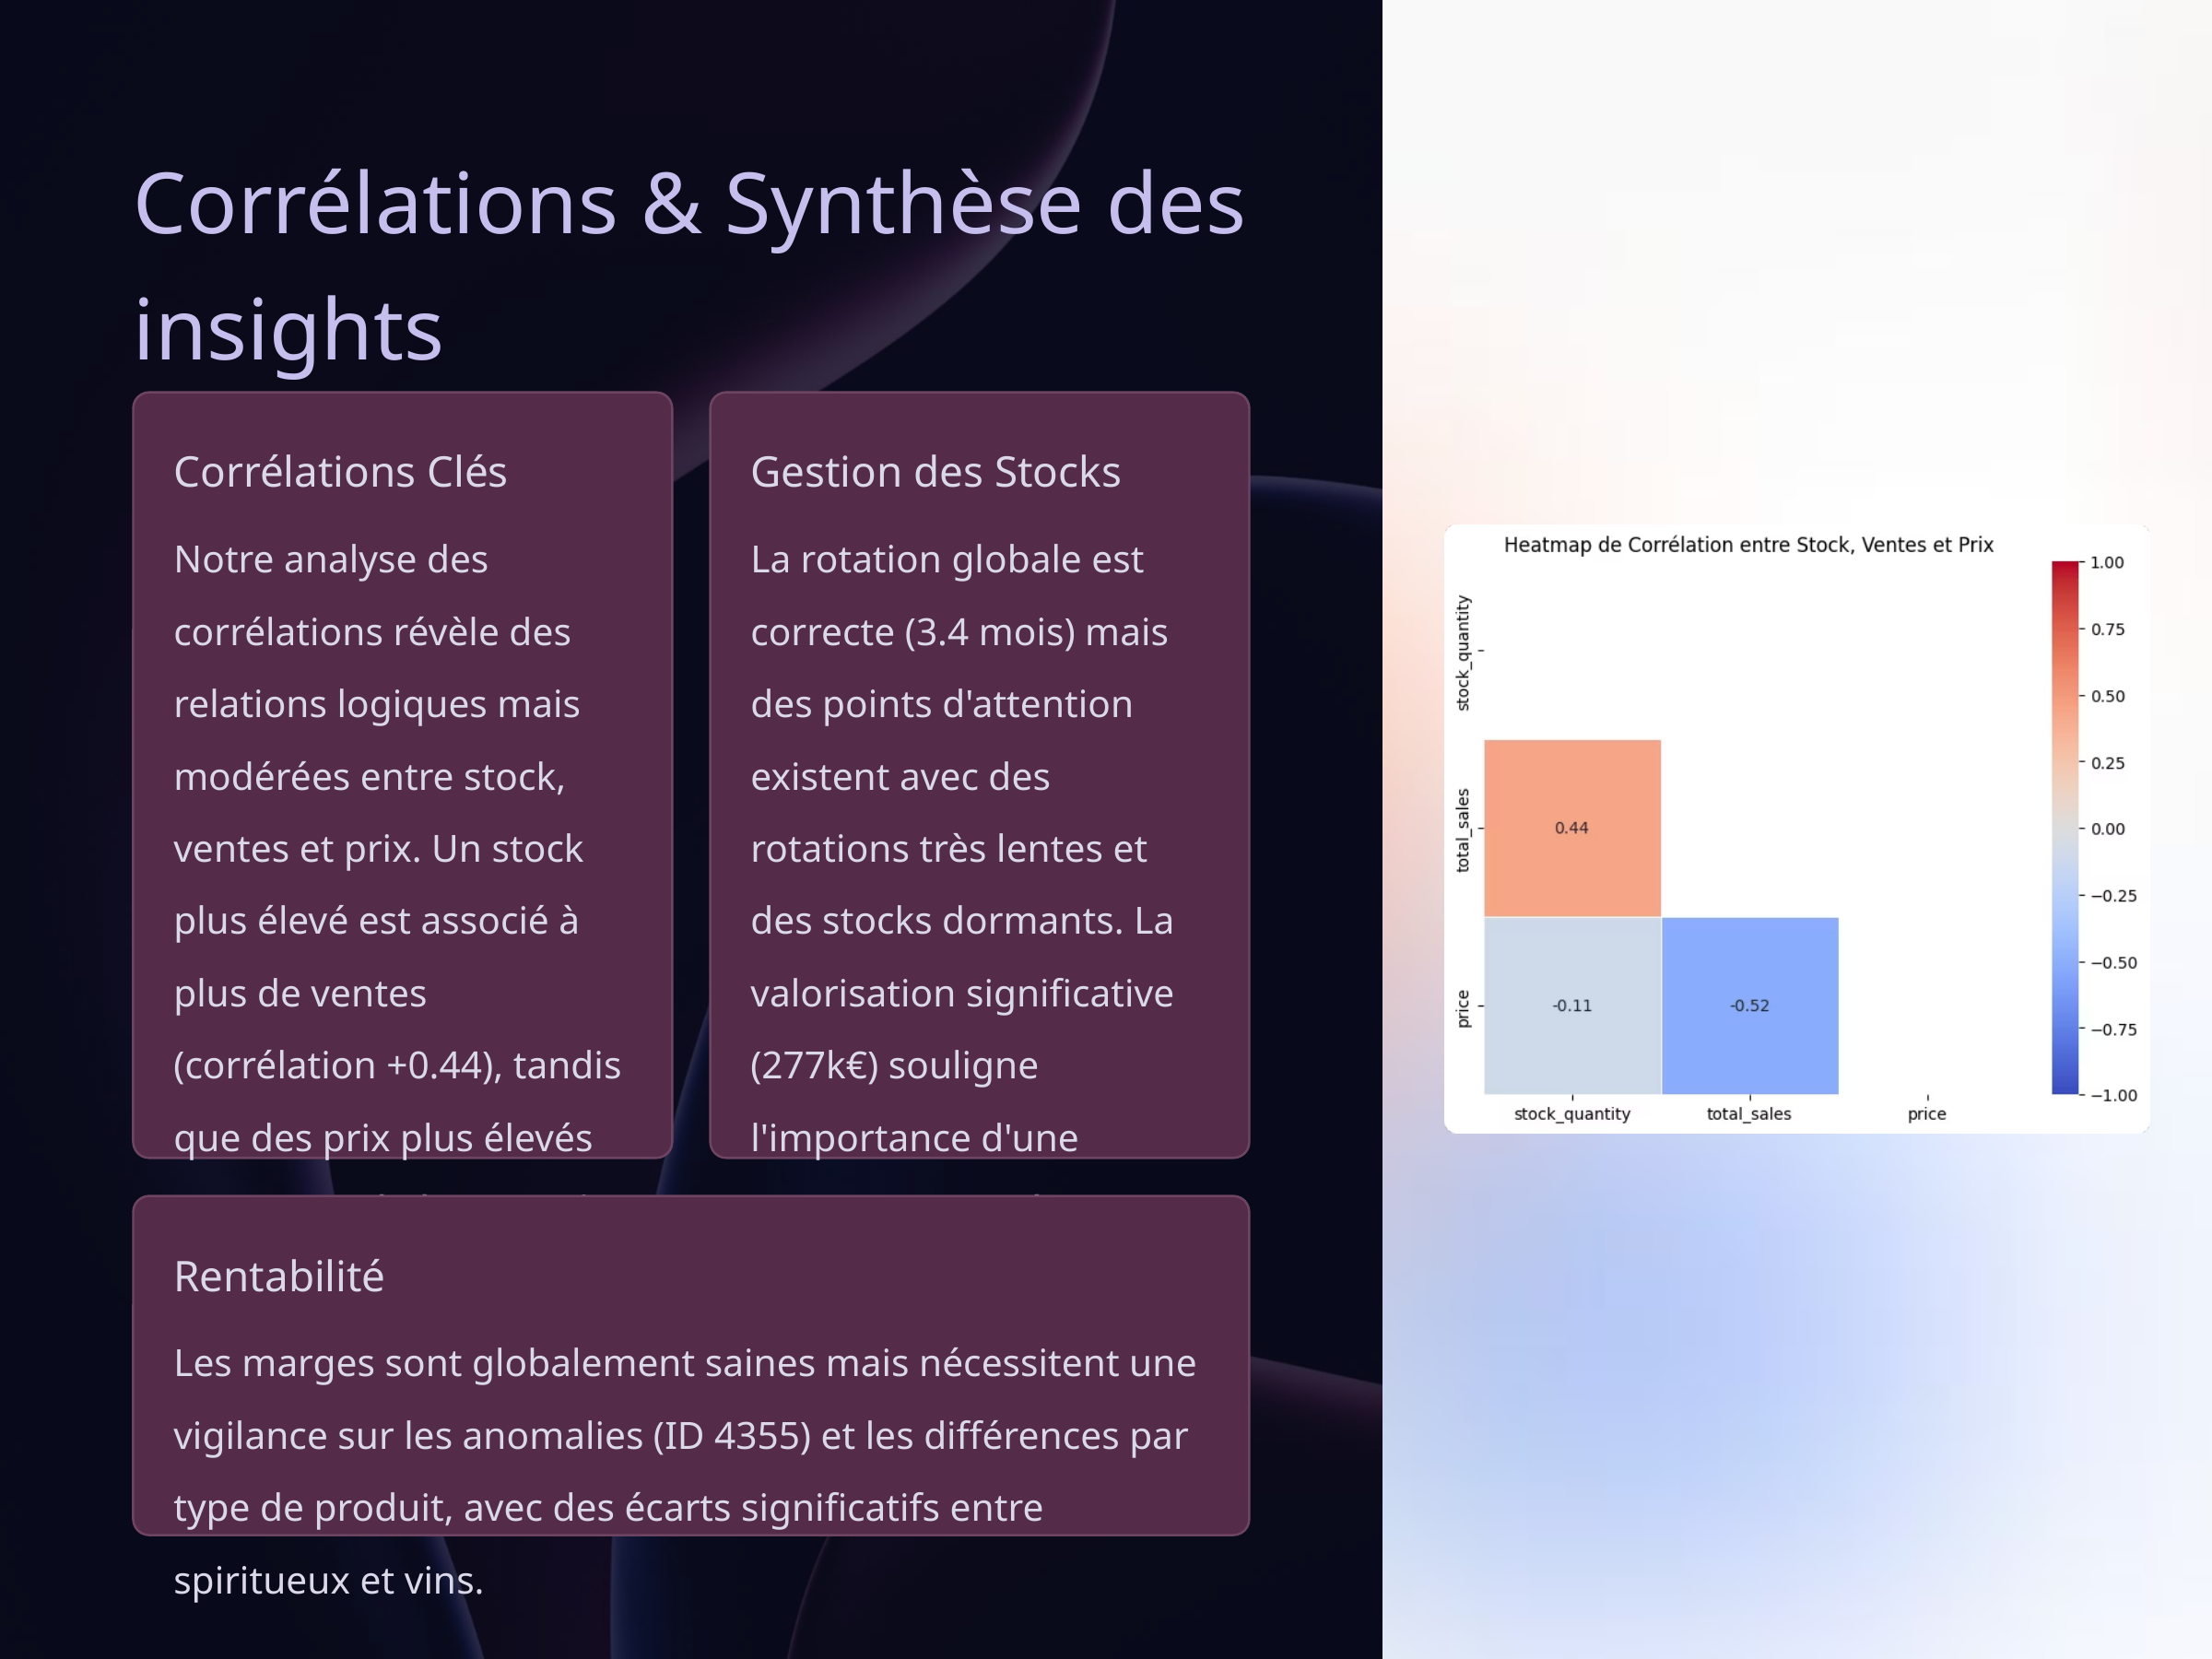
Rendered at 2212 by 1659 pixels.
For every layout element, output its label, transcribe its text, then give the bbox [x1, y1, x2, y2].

text_box Rentabilité [173, 1236, 597, 1289]
picture [1382, 0, 2212, 1659]
text_box [133, 1195, 1250, 1535]
text_box La rotation globale est correcte (3.4 mois) mais des points d'attention existent avec des rotations très lentes et des stocks dormants. La valorisation significative (277k€) souligne l'importance d'une gestion optimisée. [750, 508, 1209, 996]
text_box [710, 392, 1250, 1159]
text_box Les marges sont globalement saines mais nécessitent une vigilance sur les anomalies (ID 4355) et les différences par type de produit, avec des écarts significatifs entre spiritueux et vins. [173, 1312, 1209, 1495]
text_box Corrélations Clés [173, 432, 597, 486]
text_box Gestion des Stocks [750, 432, 1174, 486]
text_box Notre analyse des corrélations révèle des relations logiques mais modérées entre stock, ventes et prix. Un stock plus élevé est associé à plus de ventes (corrélation +0.44), tandis que des prix plus élevés sont associés à moins de ventes (corrélation -0.52). [173, 508, 632, 1118]
text_box Corrélations & Synthèse des insights [133, 124, 1250, 335]
text_box [133, 392, 673, 1159]
